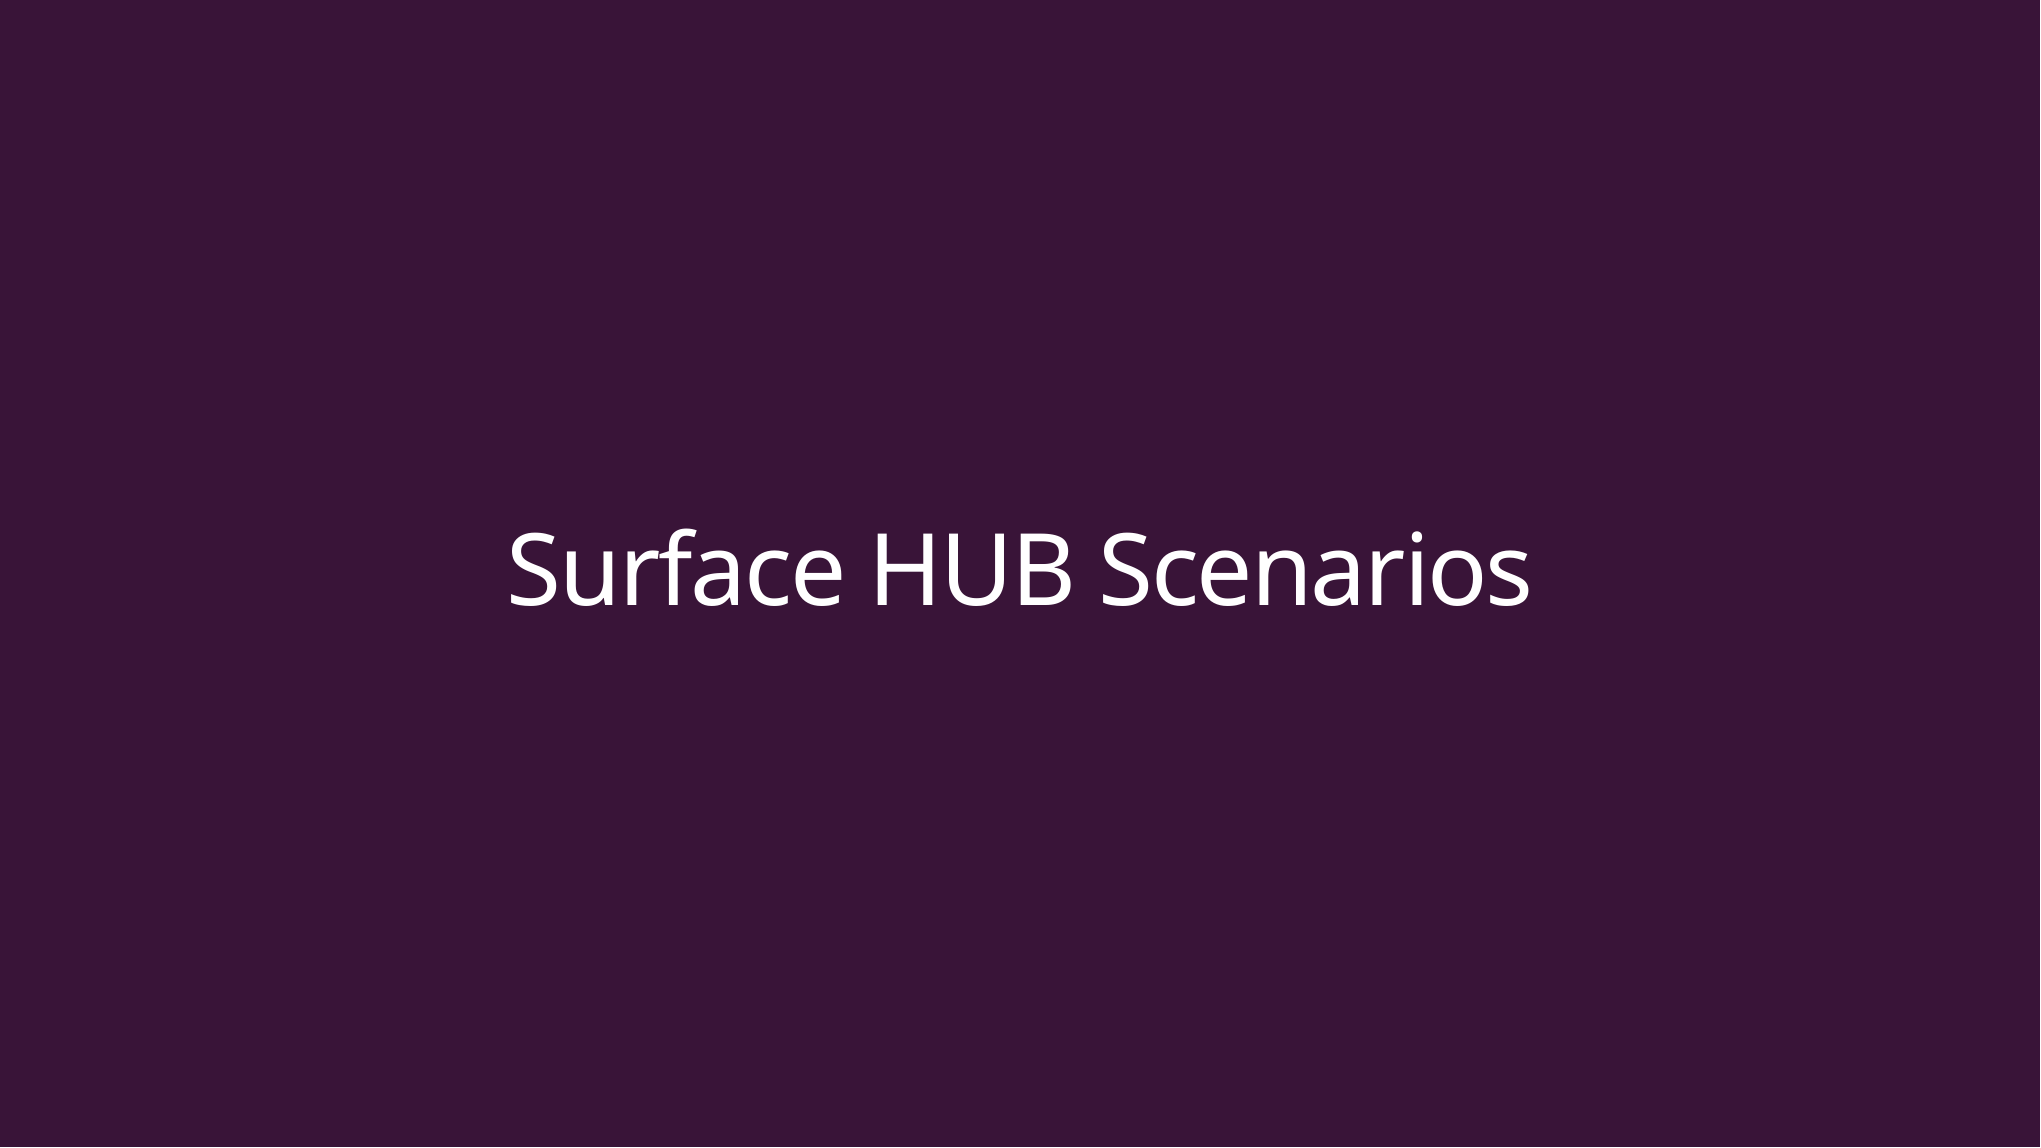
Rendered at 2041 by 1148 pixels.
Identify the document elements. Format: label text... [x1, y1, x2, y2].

text_box Surface HUB Scenarios [45, 48, 1996, 1099]
